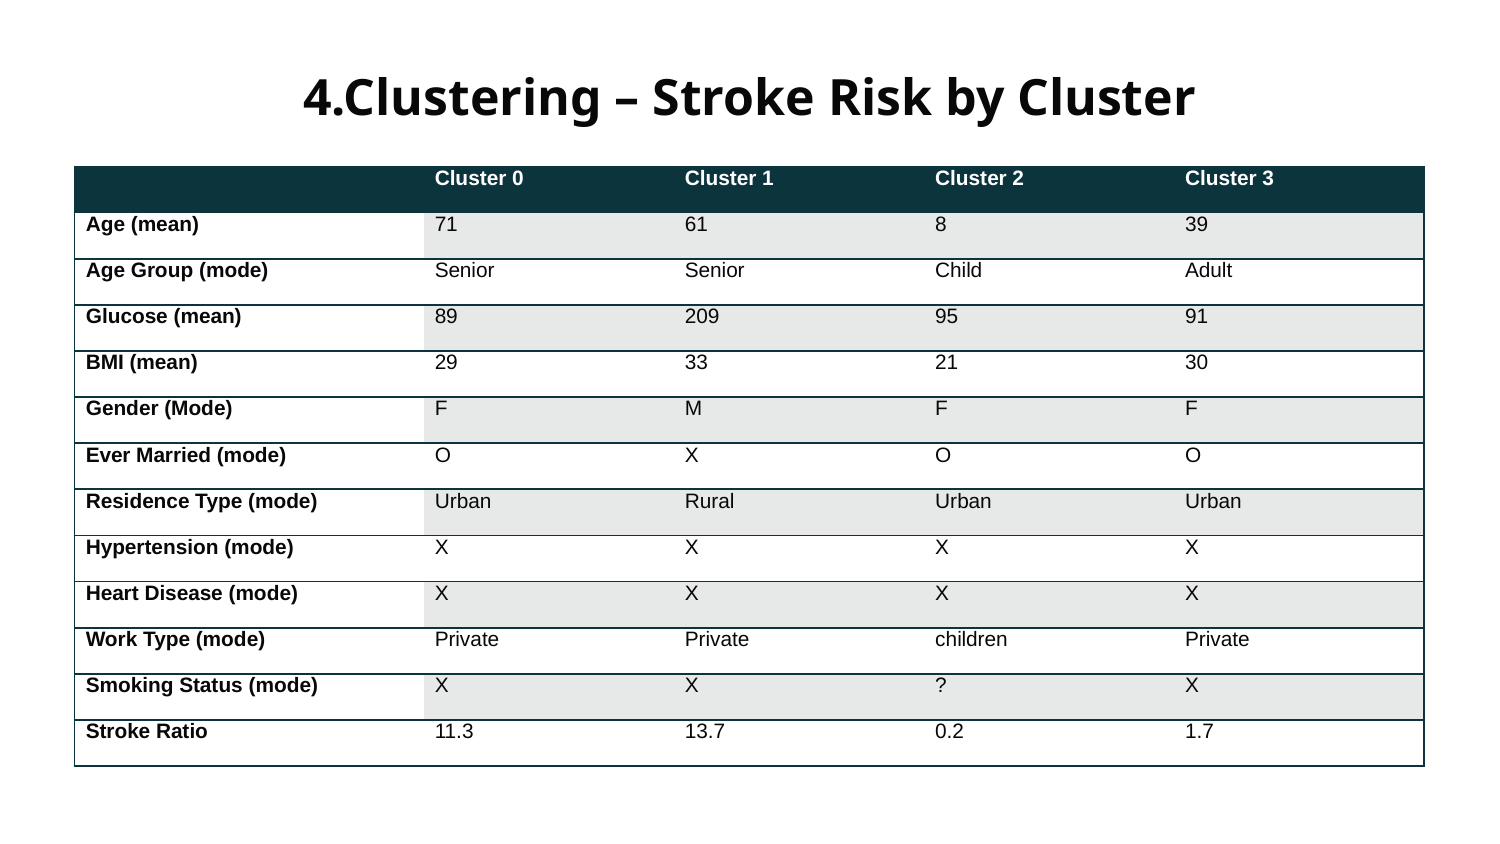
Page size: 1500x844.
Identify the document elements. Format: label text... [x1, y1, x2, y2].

table_cell Senior [674, 260, 924, 304]
table_cell X [924, 582, 1174, 627]
table_cell Rural [674, 490, 924, 535]
table_header Cluster 0 [424, 167, 674, 212]
table_header Cluster 3 [1174, 167, 1423, 212]
table_cell O [1174, 444, 1423, 488]
table_cell 95 [924, 306, 1174, 350]
table_cell Private [674, 629, 924, 673]
table_cell Hypertension (mode) [75, 536, 424, 581]
table_cell X [674, 582, 924, 627]
table_cell Age (mean) [75, 213, 424, 258]
table_cell F [424, 398, 674, 442]
table_cell Private [424, 629, 674, 673]
table_cell X [674, 536, 924, 581]
table_cell 0.2 [924, 721, 1174, 765]
table_cell X [1174, 675, 1423, 719]
table_cell 30 [1174, 352, 1423, 396]
table_cell children [924, 629, 1174, 673]
table_cell F [1174, 398, 1423, 442]
table_cell X [424, 675, 674, 719]
table_cell 21 [924, 352, 1174, 396]
table_cell 91 [1174, 306, 1423, 350]
table_cell Private [1174, 629, 1423, 673]
table_cell X [424, 582, 674, 627]
table_cell M [674, 398, 924, 442]
table_cell 13.7 [674, 721, 924, 765]
table_header Cluster 2 [924, 167, 1174, 212]
table_cell 33 [674, 352, 924, 396]
table_cell 29 [424, 352, 674, 396]
table_cell 209 [674, 306, 924, 350]
table_cell Adult [1174, 260, 1423, 304]
table_cell Ever Married (mode) [75, 444, 424, 488]
table_cell O [924, 444, 1174, 488]
table_cell O [424, 444, 674, 488]
table_cell 1.7 [1174, 721, 1423, 765]
table_cell ? [924, 675, 1174, 719]
table_cell Stroke Ratio [75, 721, 424, 765]
table_cell 61 [674, 213, 924, 258]
table_cell Residence Type (mode) [75, 490, 424, 535]
table_cell Heart Disease (mode) [75, 582, 424, 627]
table_cell X [1174, 536, 1423, 581]
table_cell Urban [424, 490, 674, 535]
table_cell BMI (mean) [75, 352, 424, 396]
table_cell 8 [924, 213, 1174, 258]
table_cell F [924, 398, 1174, 442]
title 4.Clustering – Stroke Risk by Cluster [29, 50, 1471, 145]
table_cell 39 [1174, 213, 1423, 258]
table_cell Smoking Status (mode) [75, 675, 424, 719]
table_cell Age Group (mode) [75, 260, 424, 304]
table_cell Senior [424, 260, 674, 304]
table_cell X [674, 444, 924, 488]
table_cell Work Type (mode) [75, 629, 424, 673]
table_cell Gender (Mode) [75, 398, 424, 442]
table_cell 89 [424, 306, 674, 350]
table_cell X [424, 536, 674, 581]
table_cell Glucose (mean) [75, 306, 424, 350]
table_cell 11.3 [424, 721, 674, 765]
table_cell X [924, 536, 1174, 581]
table_cell X [674, 675, 924, 719]
table_cell 71 [424, 213, 674, 258]
table_cell Urban [1174, 490, 1423, 535]
table_cell Child [924, 260, 1174, 304]
table_header [75, 167, 424, 212]
table_cell Urban [924, 490, 1174, 535]
table_cell X [1174, 582, 1423, 627]
table_header Cluster 1 [674, 167, 924, 212]
